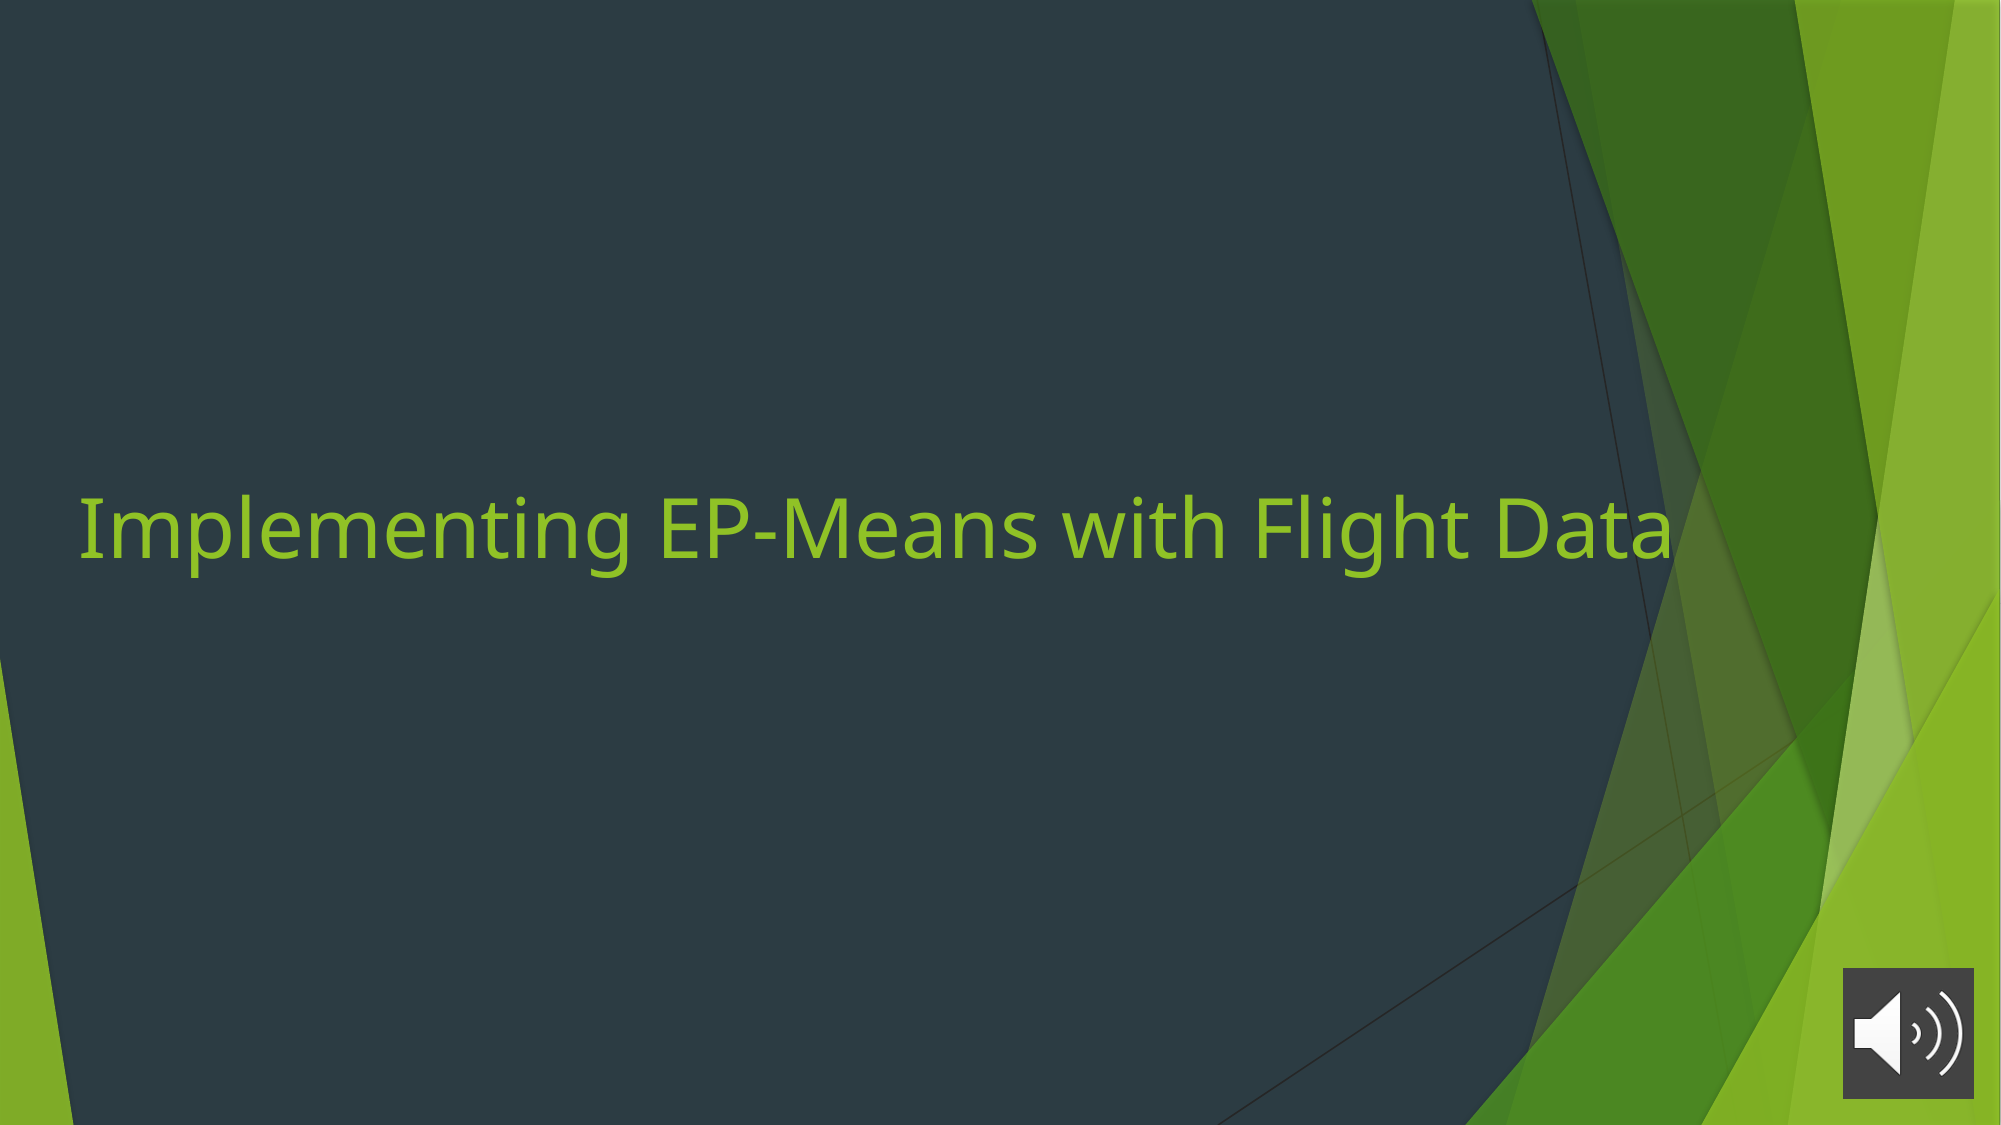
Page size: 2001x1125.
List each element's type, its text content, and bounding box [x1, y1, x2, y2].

title Implementing EP-Means with Flight Data [64, 123, 1888, 584]
picture [1841, 966, 1976, 1101]
